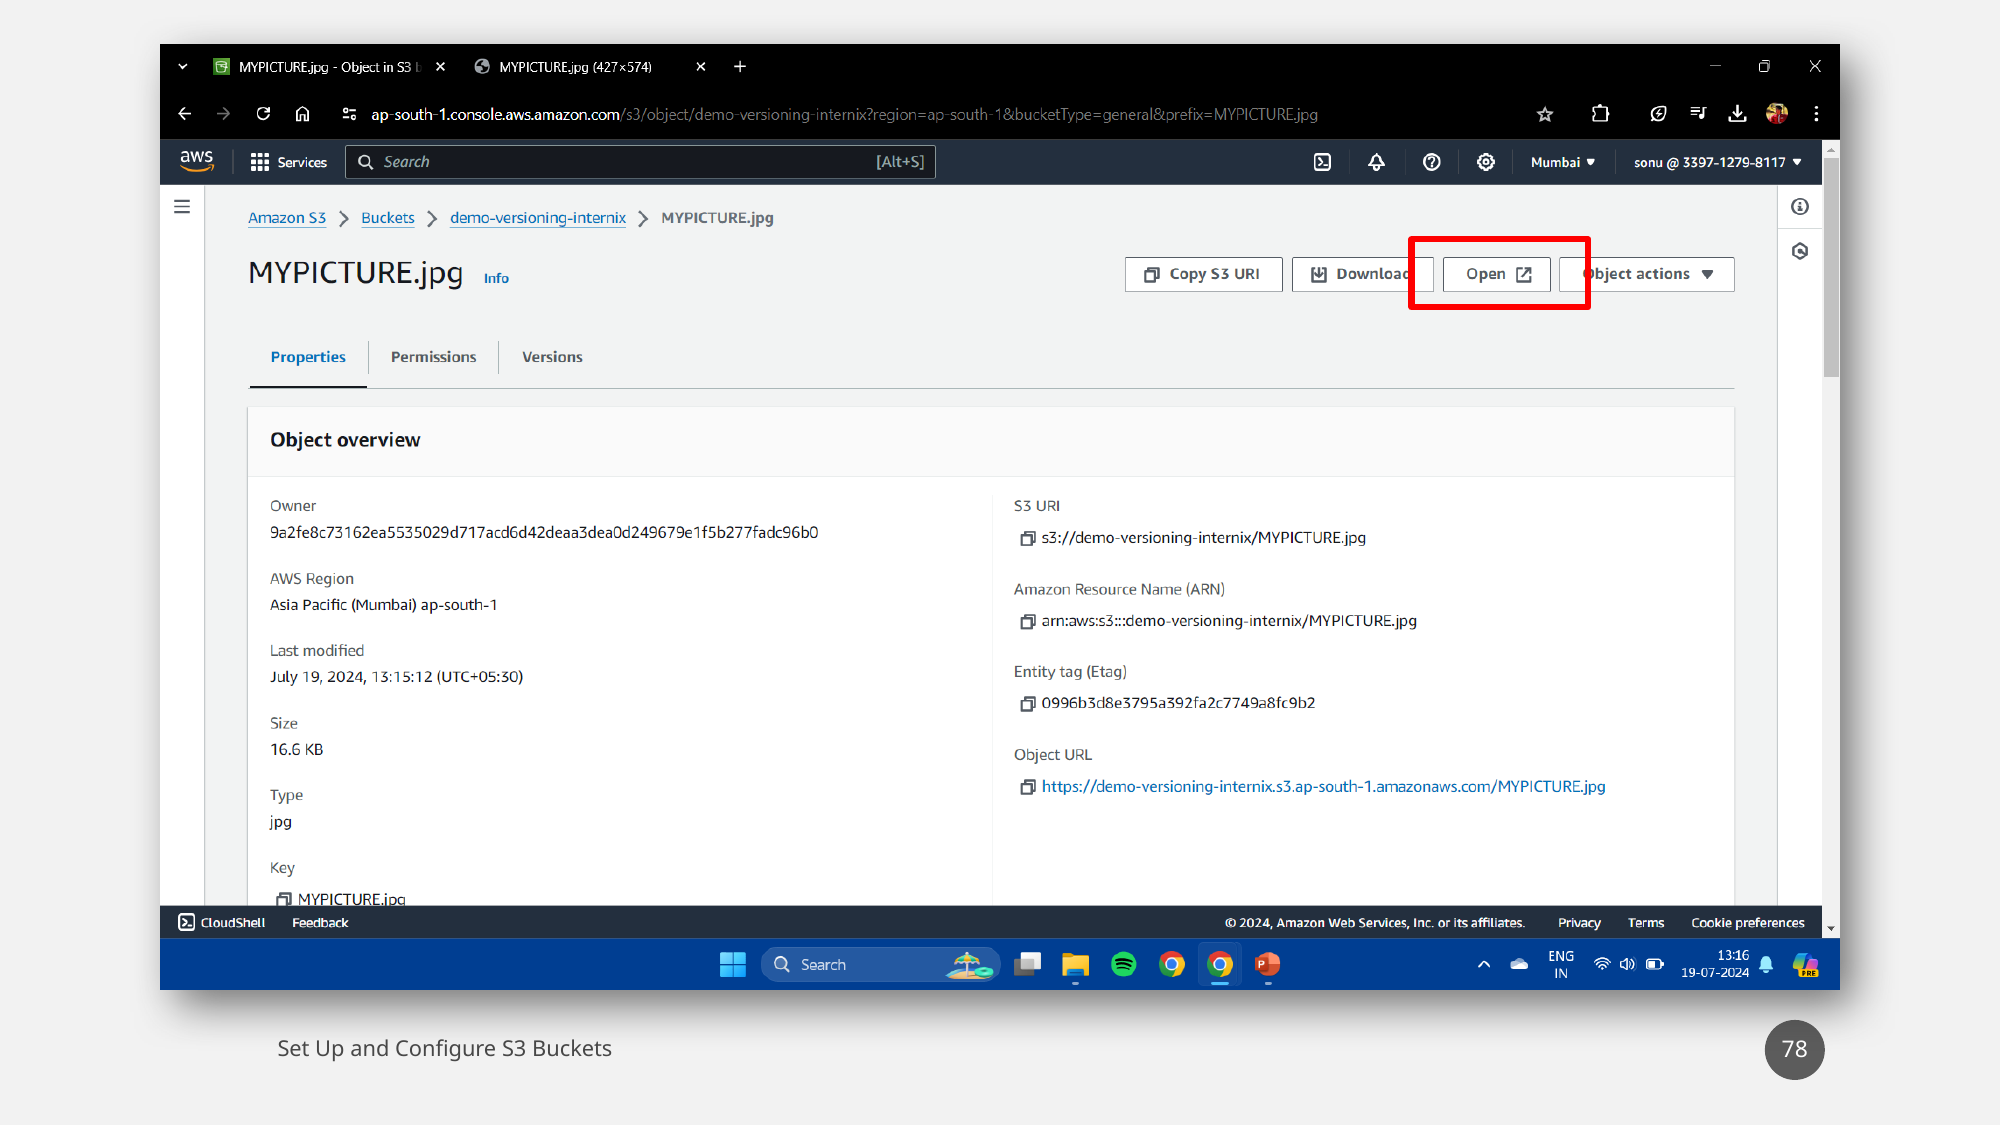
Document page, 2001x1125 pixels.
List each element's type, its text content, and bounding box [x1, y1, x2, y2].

footer Set Up and Configure S3 Buckets [262, 1039, 1231, 1076]
picture [160, 44, 1840, 990]
slide_number 78 [1764, 1039, 1825, 1080]
